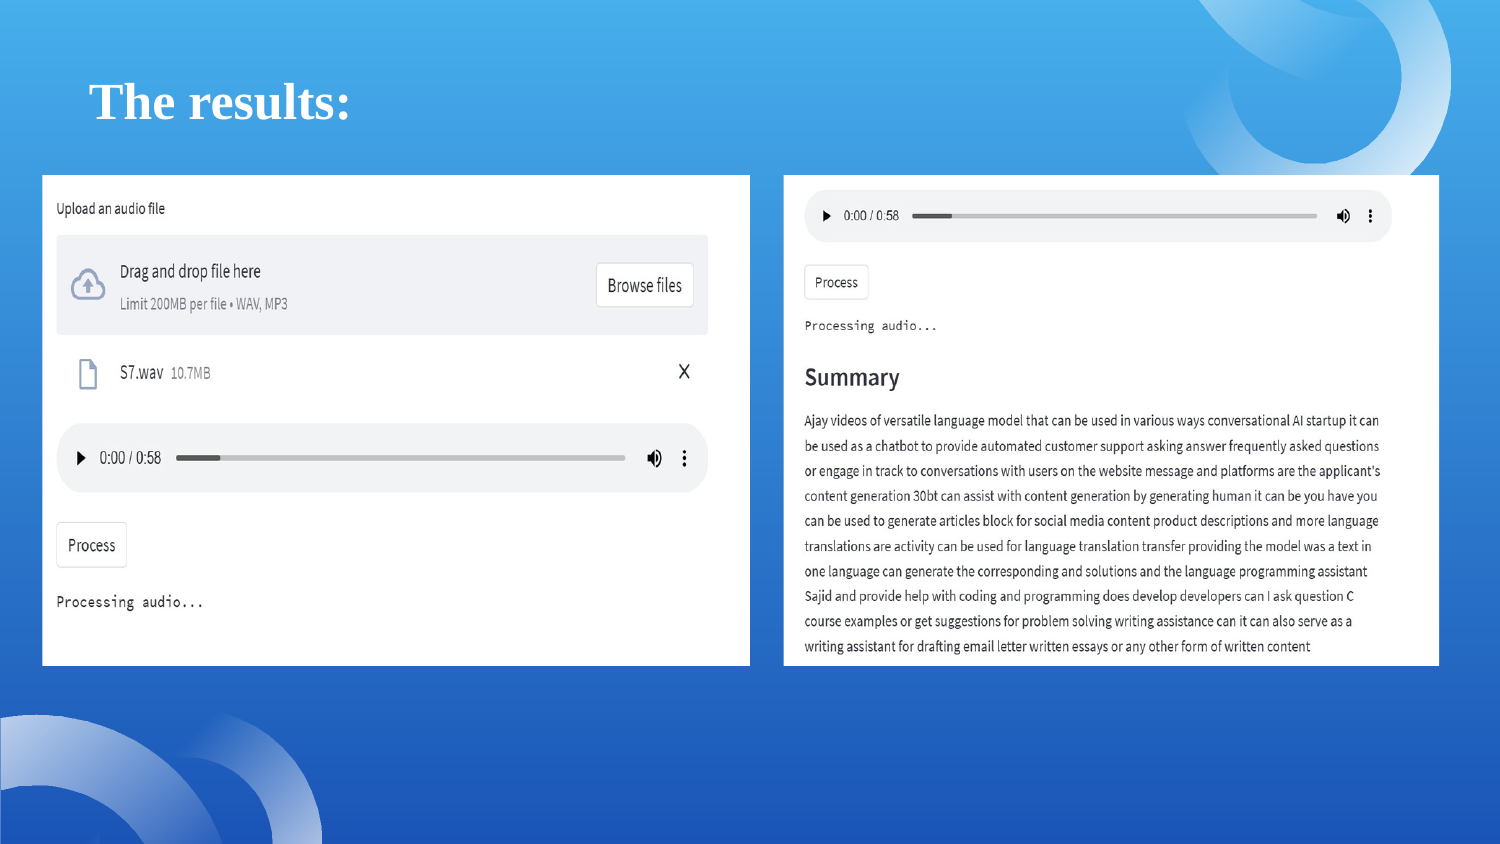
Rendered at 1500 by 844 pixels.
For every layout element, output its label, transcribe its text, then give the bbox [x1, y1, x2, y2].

text_box [783, 175, 1440, 666]
text_box [42, 175, 751, 666]
title The results: [73, 52, 1383, 149]
